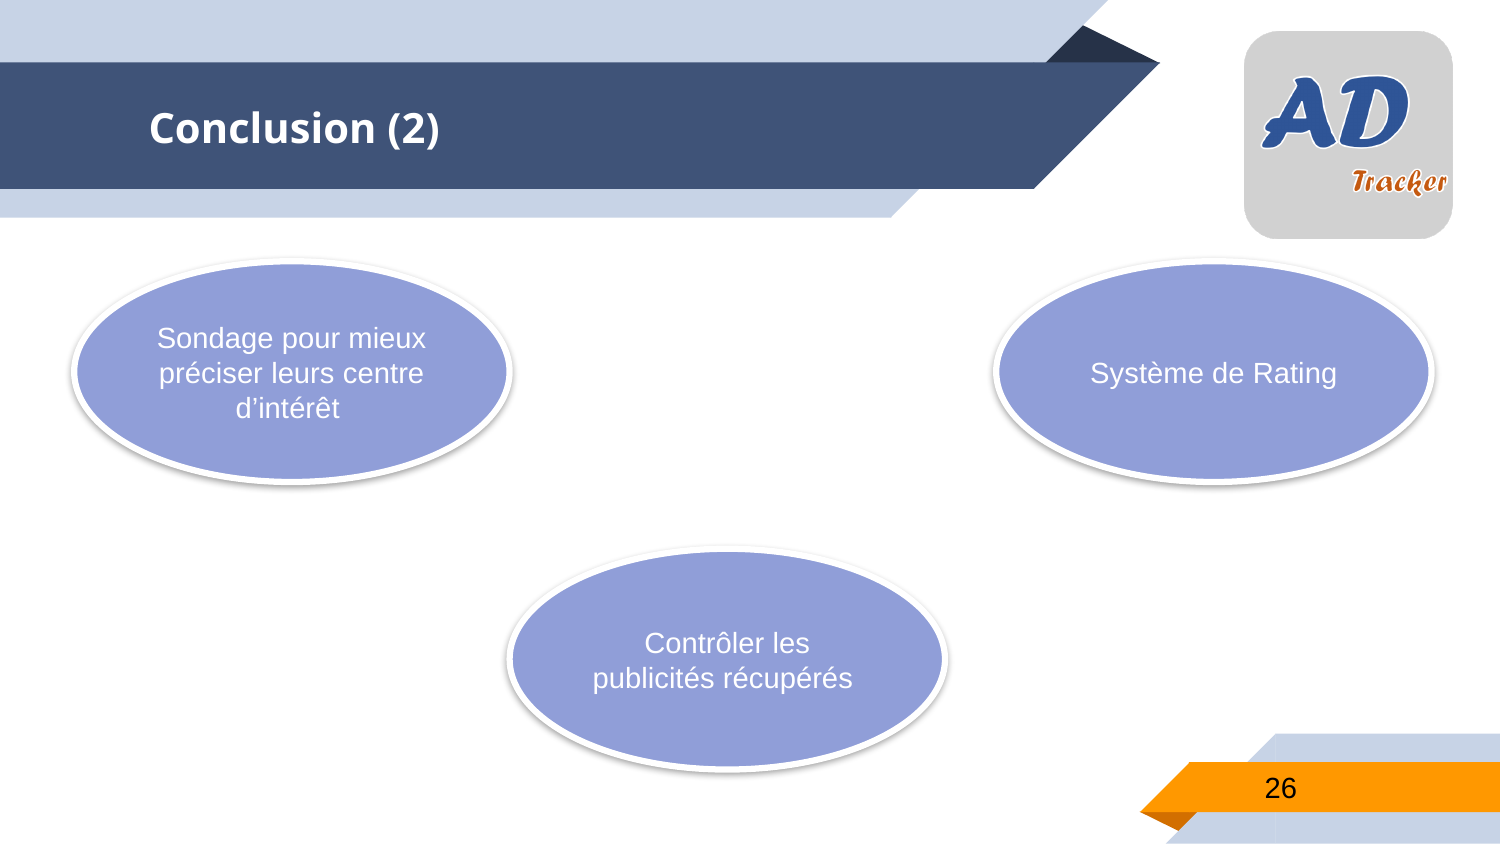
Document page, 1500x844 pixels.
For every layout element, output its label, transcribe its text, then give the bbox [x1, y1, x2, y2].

slide_number 26 [1249, 760, 1494, 813]
text_box Système de Rating [993, 258, 1435, 486]
text_box Sondage pour mieux préciser leurs centre d’intérêt [71, 258, 513, 486]
title Conclusion (2) [133, 64, 997, 190]
text_box Contrôler les publicités récupérés [506, 545, 949, 773]
picture [1152, 31, 1500, 239]
